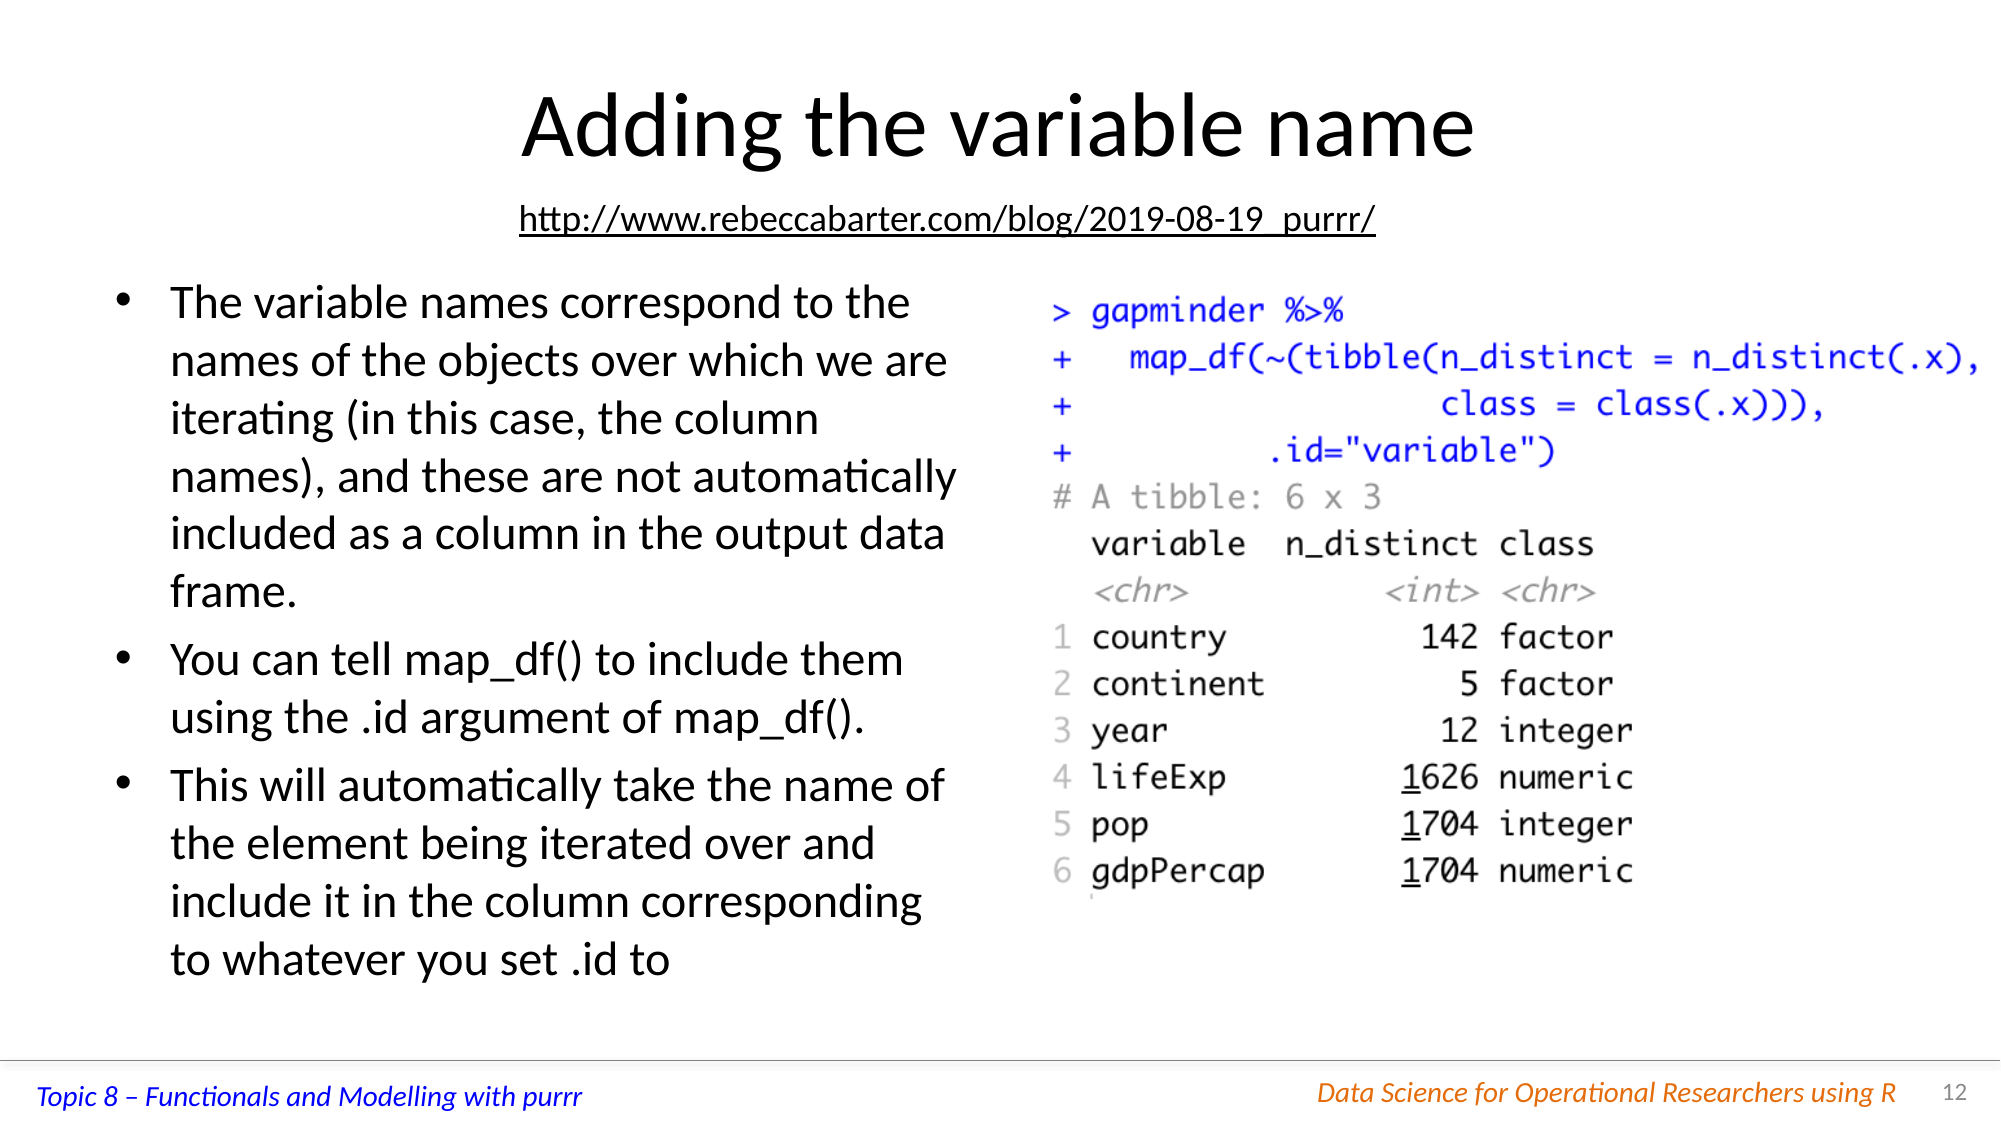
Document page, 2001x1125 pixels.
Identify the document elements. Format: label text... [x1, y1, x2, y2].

picture [1045, 287, 2000, 899]
title Adding the variable name [99, 26, 1900, 214]
list The variable names correspond to the names of the objects over which we are iterating (in this case, the column names), and these are not automatically included as a column in the output data frame. You can tell map_df() to include them using the .id argument of map_df(). This will automatically take the name of the element being iterated over and include it in the column corresponding to whatever you set .id to [99, 262, 984, 1005]
text_box http://www.rebeccabarter.com/blog/2019-08-19_purrr/ [503, 186, 1400, 247]
slide_number 12 [1899, 1060, 1983, 1120]
